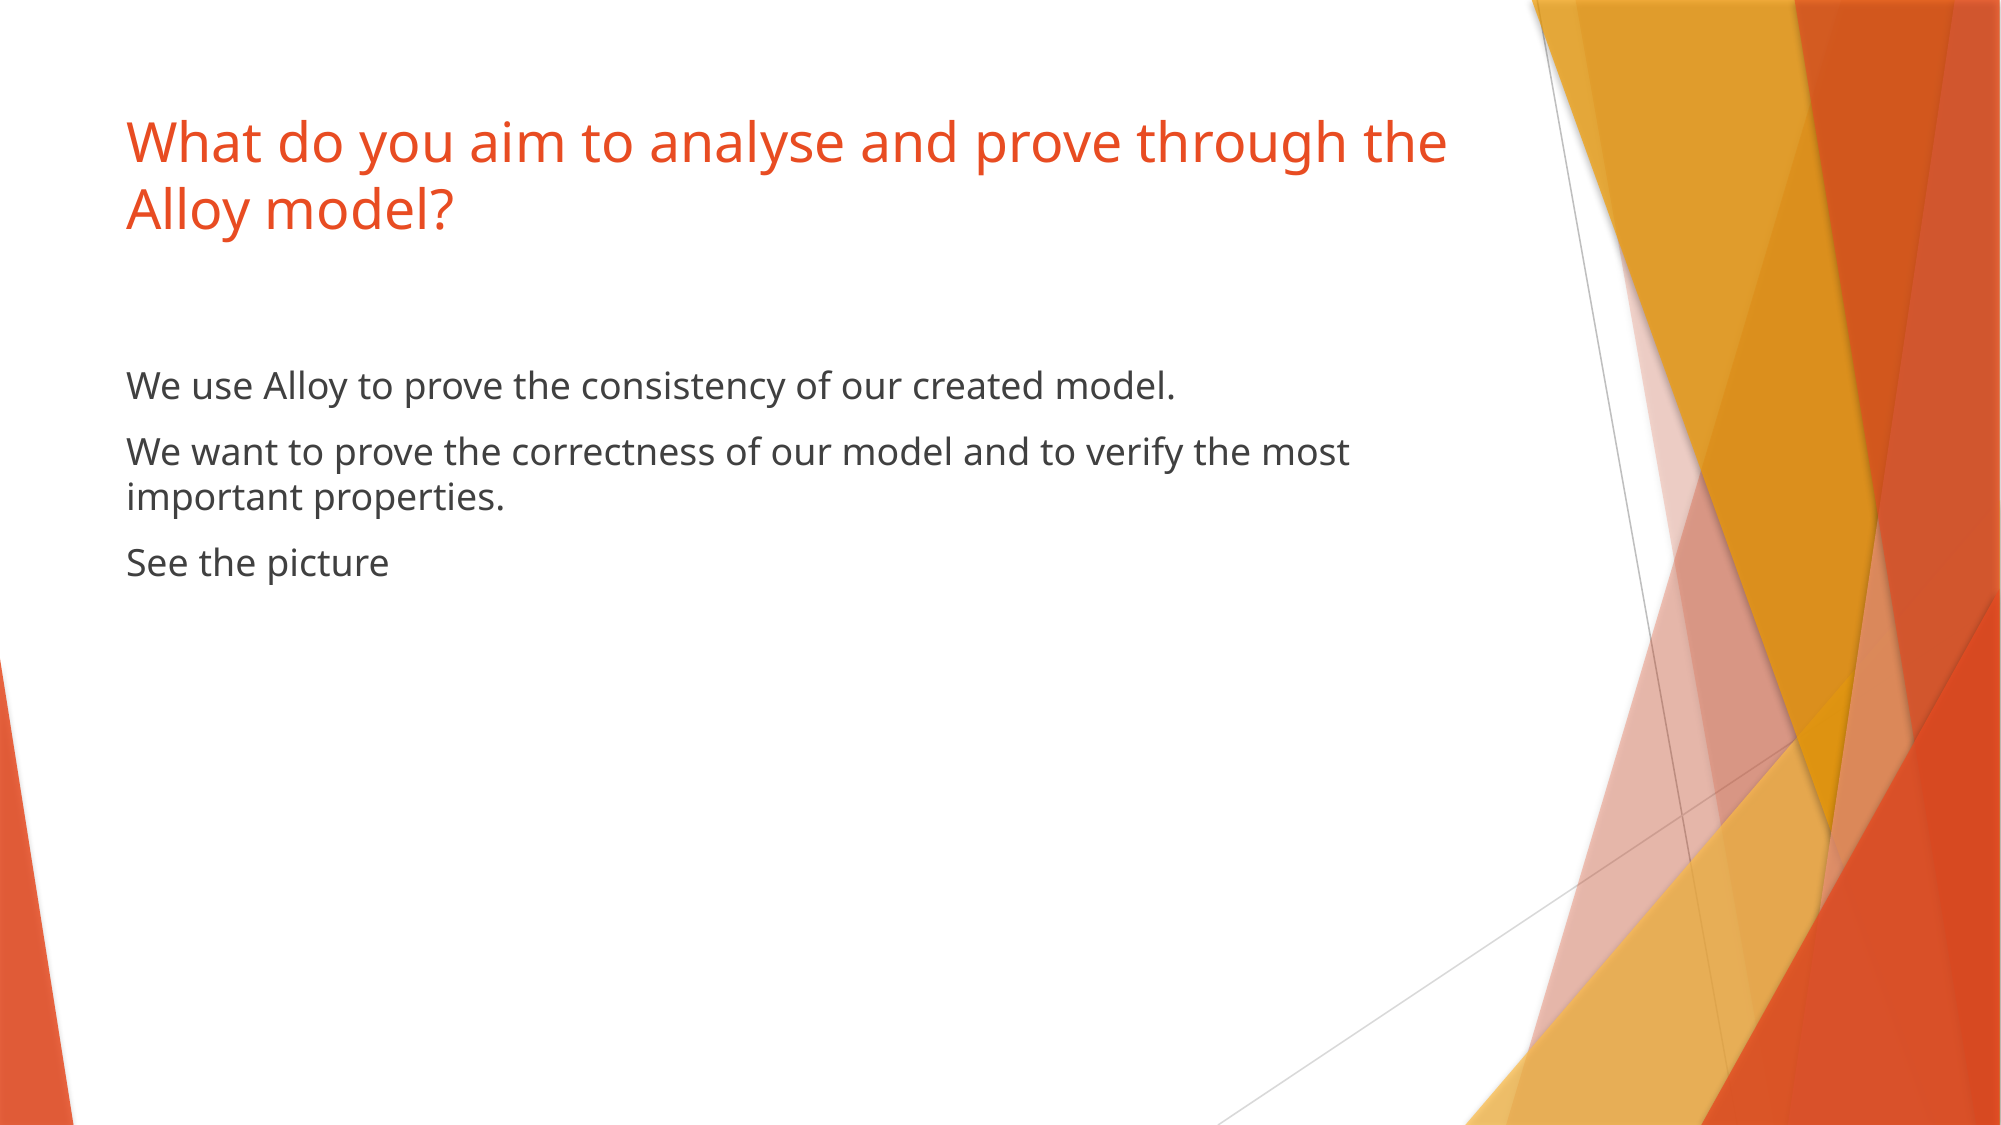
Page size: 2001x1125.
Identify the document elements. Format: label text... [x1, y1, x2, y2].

list We use Alloy to prove the consistency of our created model. We want to prove the correctness of our model and to verify the most important properties. See the picture [111, 354, 1522, 992]
title What do you aim to analyse and prove through the Alloy model? [111, 99, 1522, 317]
